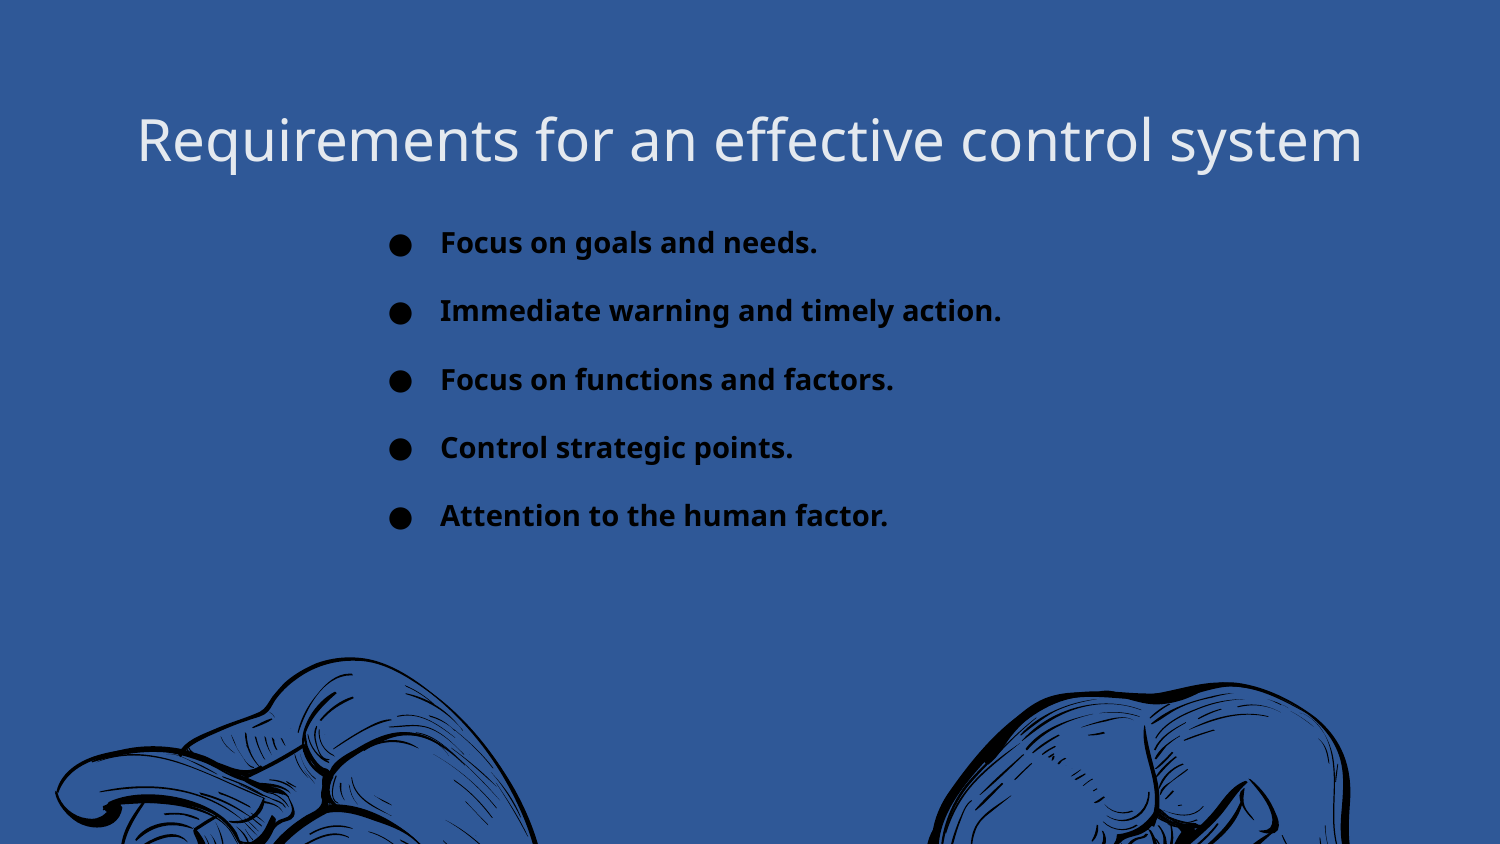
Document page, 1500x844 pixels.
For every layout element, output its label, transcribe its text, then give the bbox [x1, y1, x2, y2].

list Focus on goals and needs. Immediate warning and timely action. Focus on functions and factors. Control strategic points. Attention to the human factor. [350, 209, 1134, 449]
title Requirements for an effective control system [116, 88, 1383, 167]
